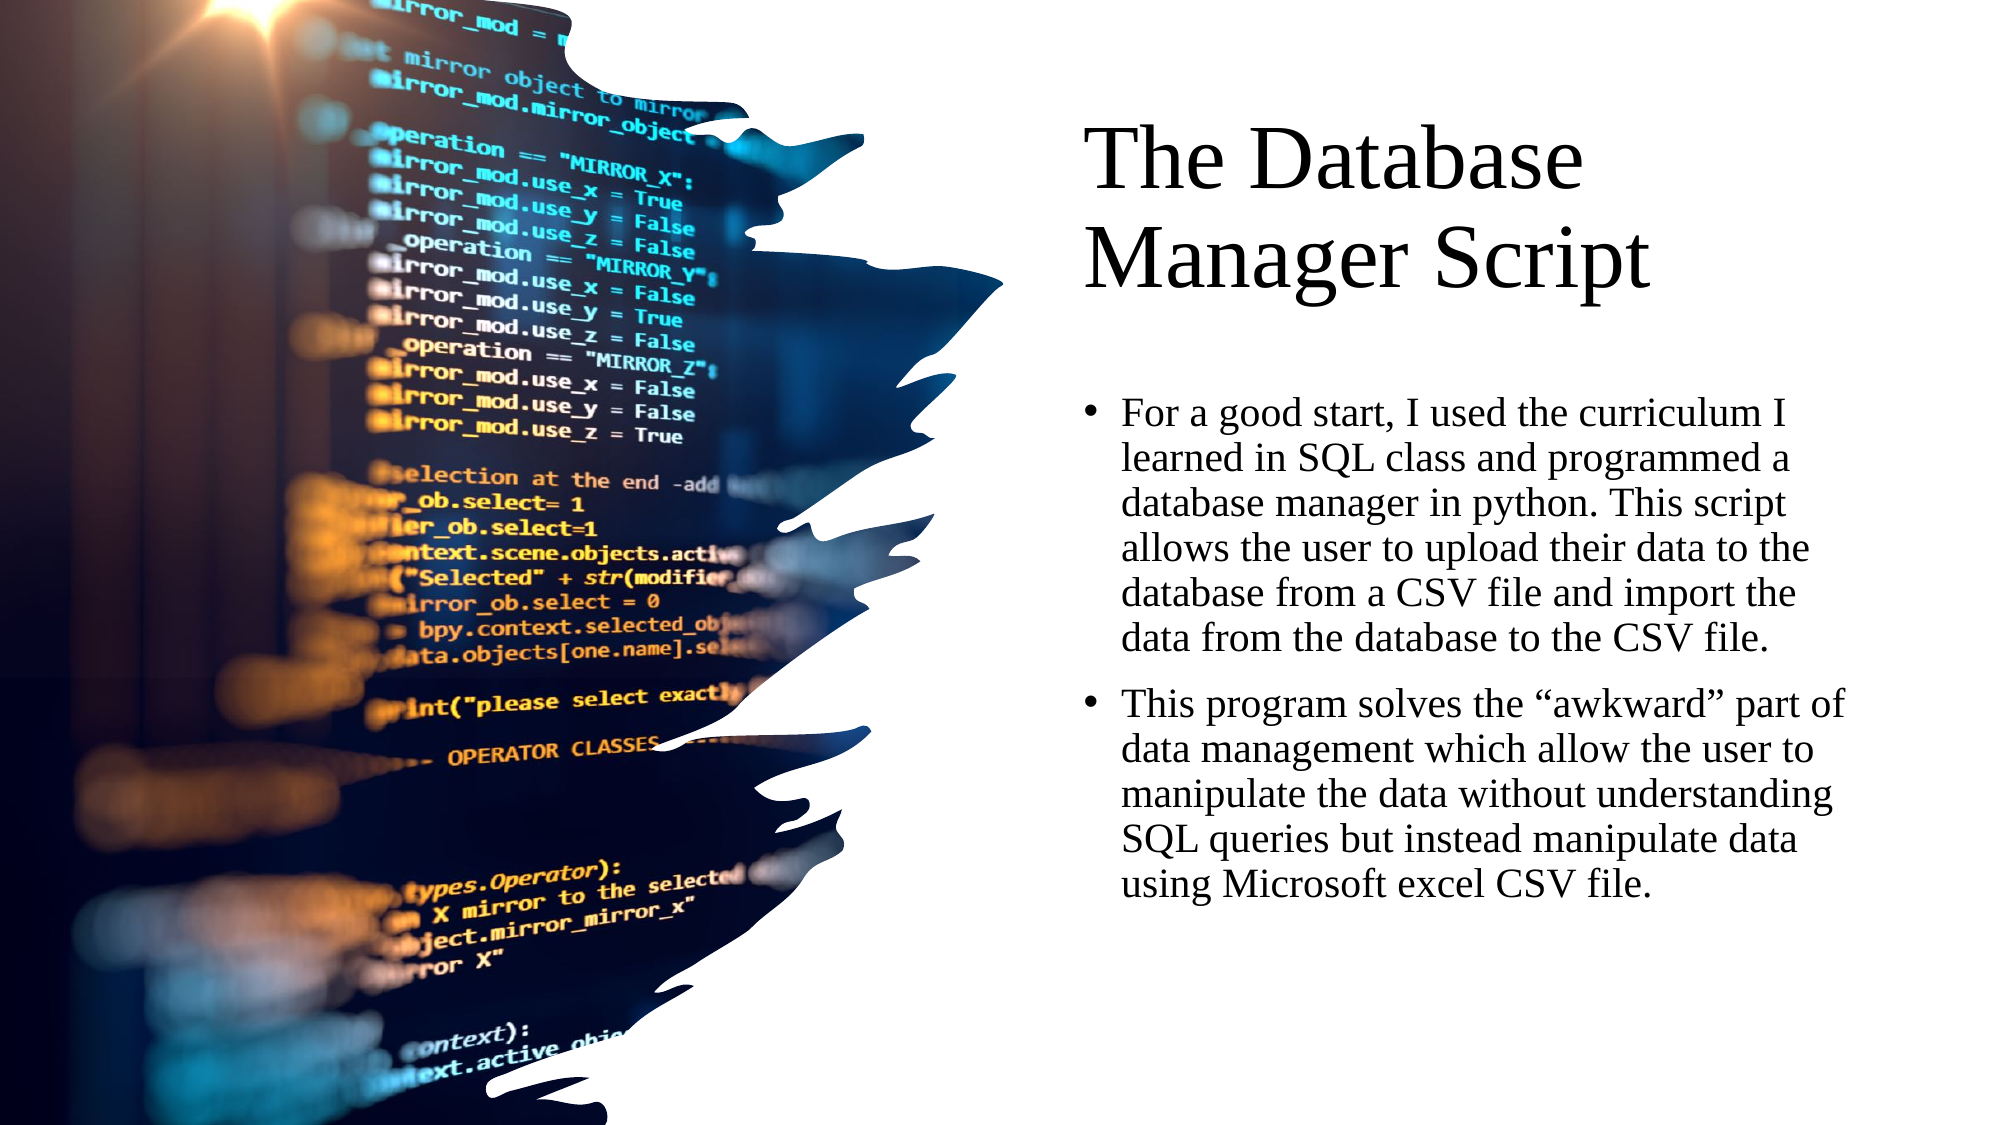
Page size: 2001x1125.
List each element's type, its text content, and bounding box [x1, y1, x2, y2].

picture [0, 0, 1004, 1125]
title The Database Manager Script [1068, 59, 1863, 357]
list For a good start, I used the curriculum I learned in SQL class and programmed a database manager in python. This script allows the user to upload their data to the database from a CSV file and import the data from the database to the CSV file. This program solves the “awkward” part of data management which allow the user to manipulate the data without understanding SQL queries but instead manipulate data using Microsoft excel CSV file. [1068, 382, 1863, 1014]
text_box [1004, 0, 2000, 1125]
